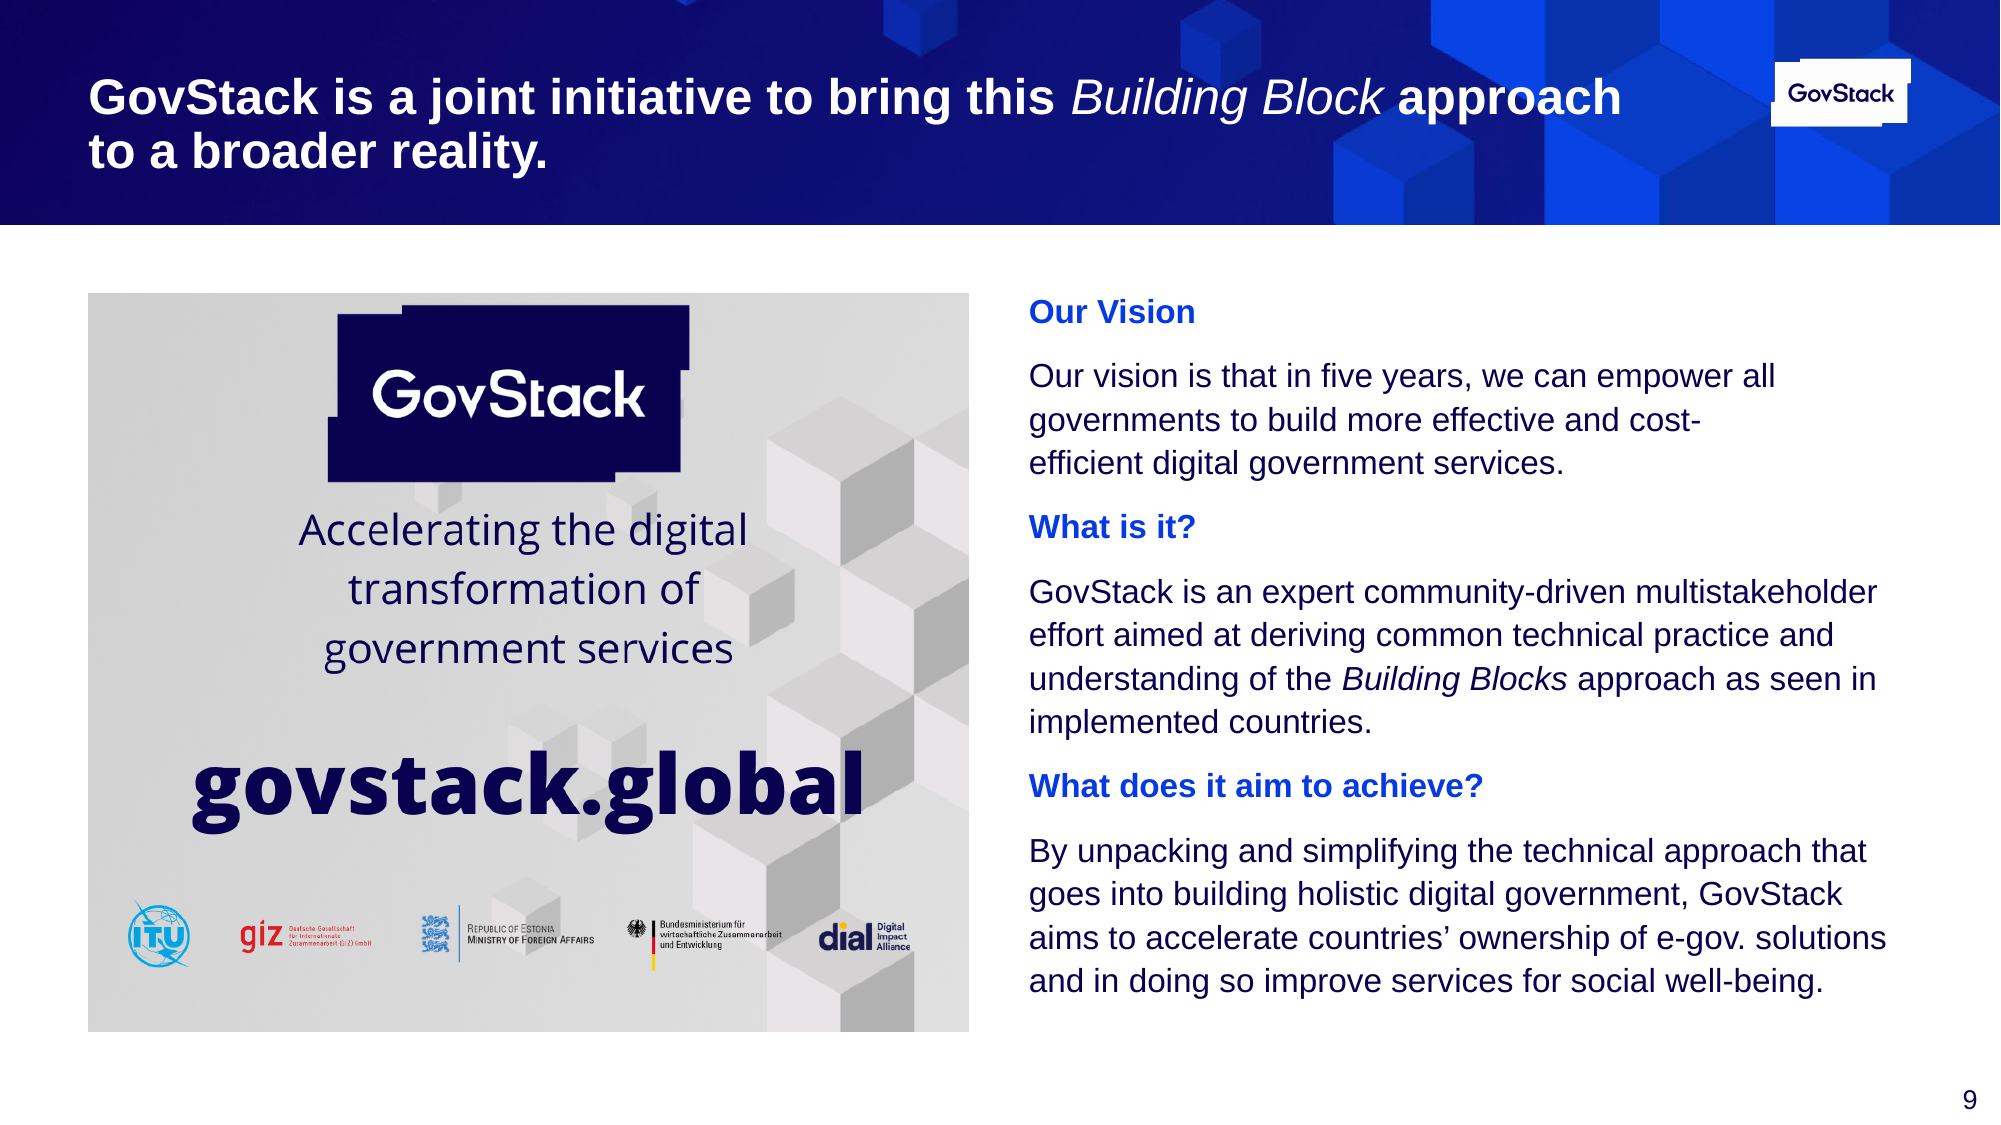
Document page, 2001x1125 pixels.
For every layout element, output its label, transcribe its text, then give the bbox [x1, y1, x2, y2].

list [88, 289, 969, 1033]
slide_number 9 [1864, 1077, 1978, 1115]
list Our Vision Our vision is that in five years, we can empower all governments to build more effective and cost-efficient digital government services. What is it? GovStack is an expert community-driven multistakeholder effort aimed at deriving common technical practice and understanding of the Building Blocks approach as seen in implemented countries. What does it aim to achieve? By unpacking and simplifying the technical approach that goes into building holistic digital government, GovStack aims to accelerate countries’ ownership of e-gov. solutions and in doing so improve services for social well-being. [1029, 286, 1910, 1032]
title GovStack is a joint initiative to bring this Building Block approach to a broader reality. [88, 71, 1658, 201]
picture [0, 0, 2000, 225]
